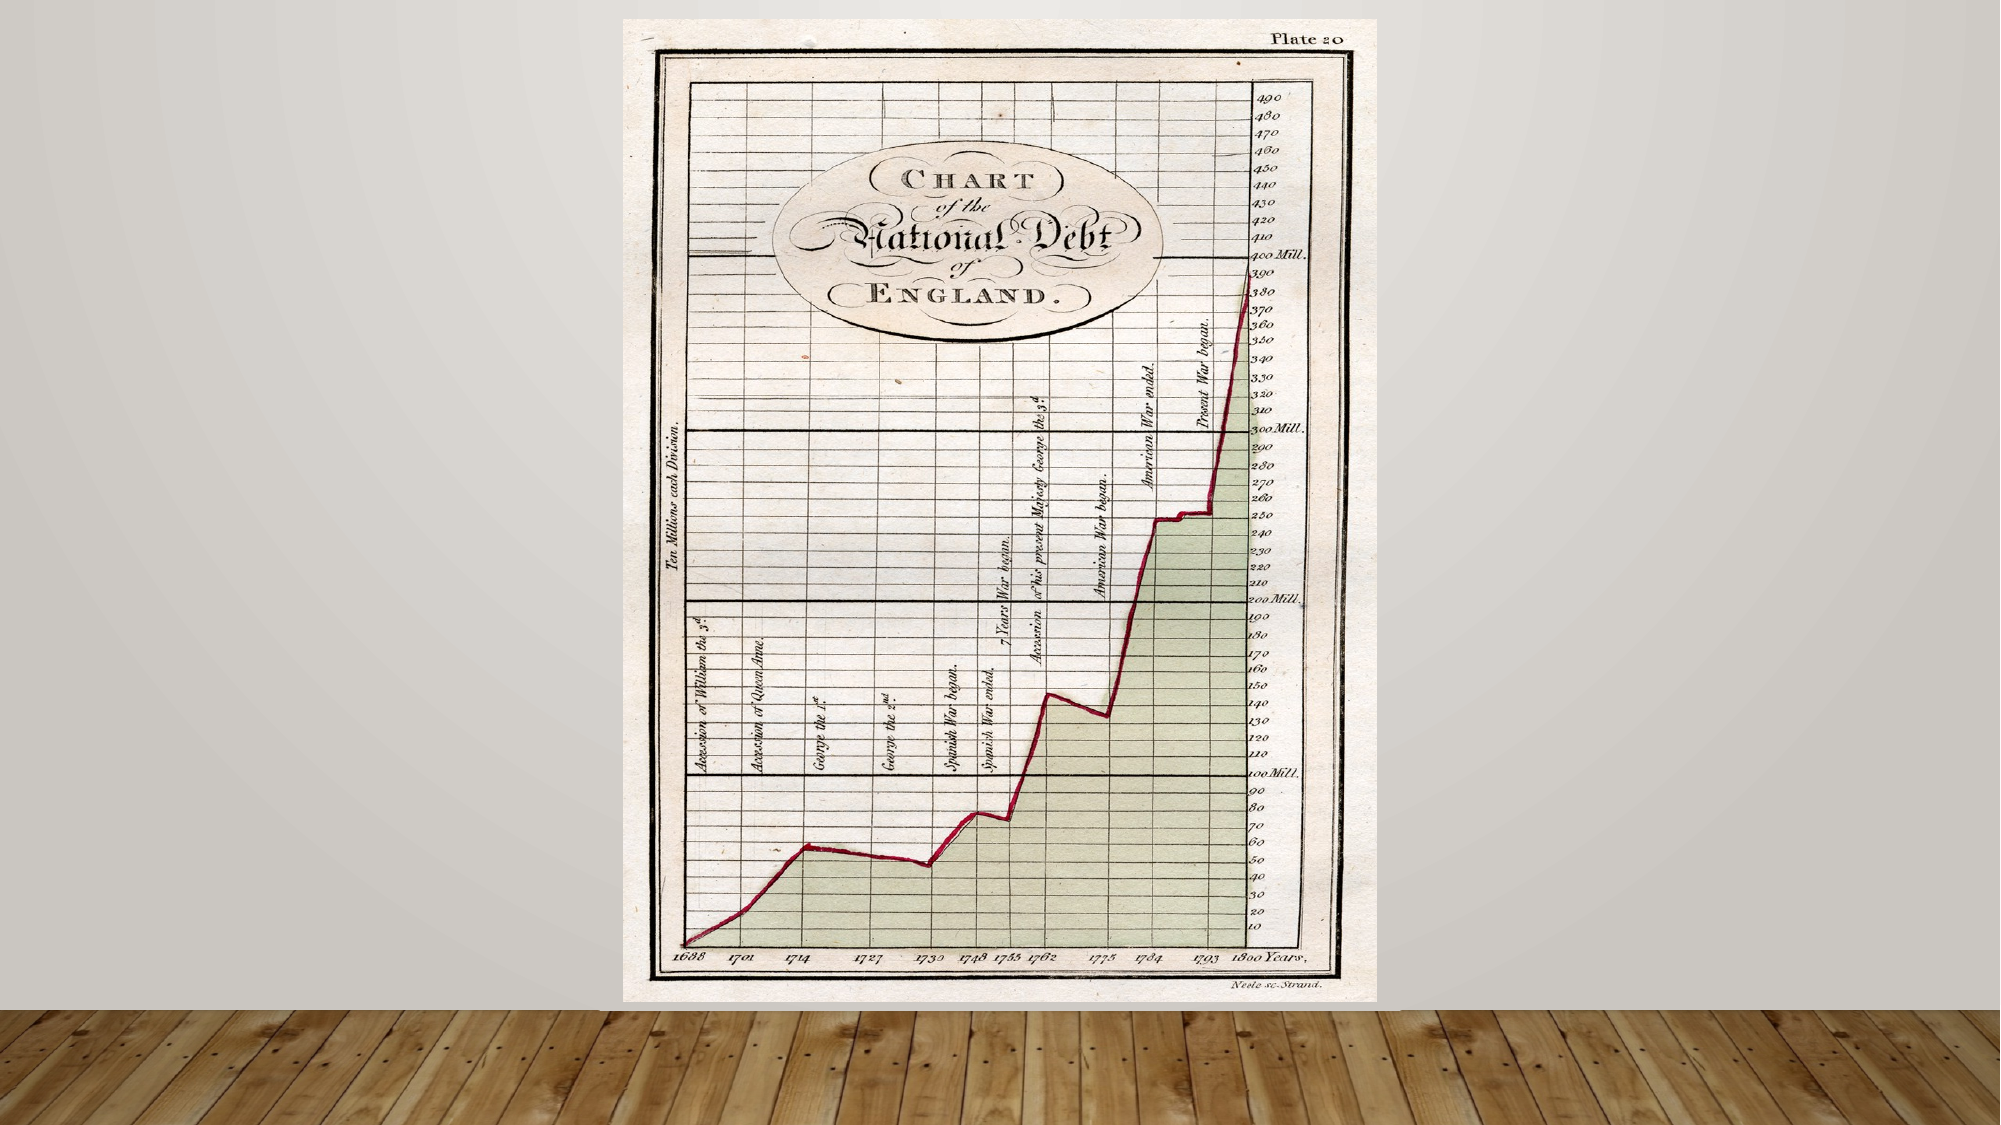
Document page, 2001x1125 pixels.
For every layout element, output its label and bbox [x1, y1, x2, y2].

list [623, 19, 1377, 1002]
picture [0, 1006, 2000, 1125]
text_box [0, 0, 2000, 1004]
